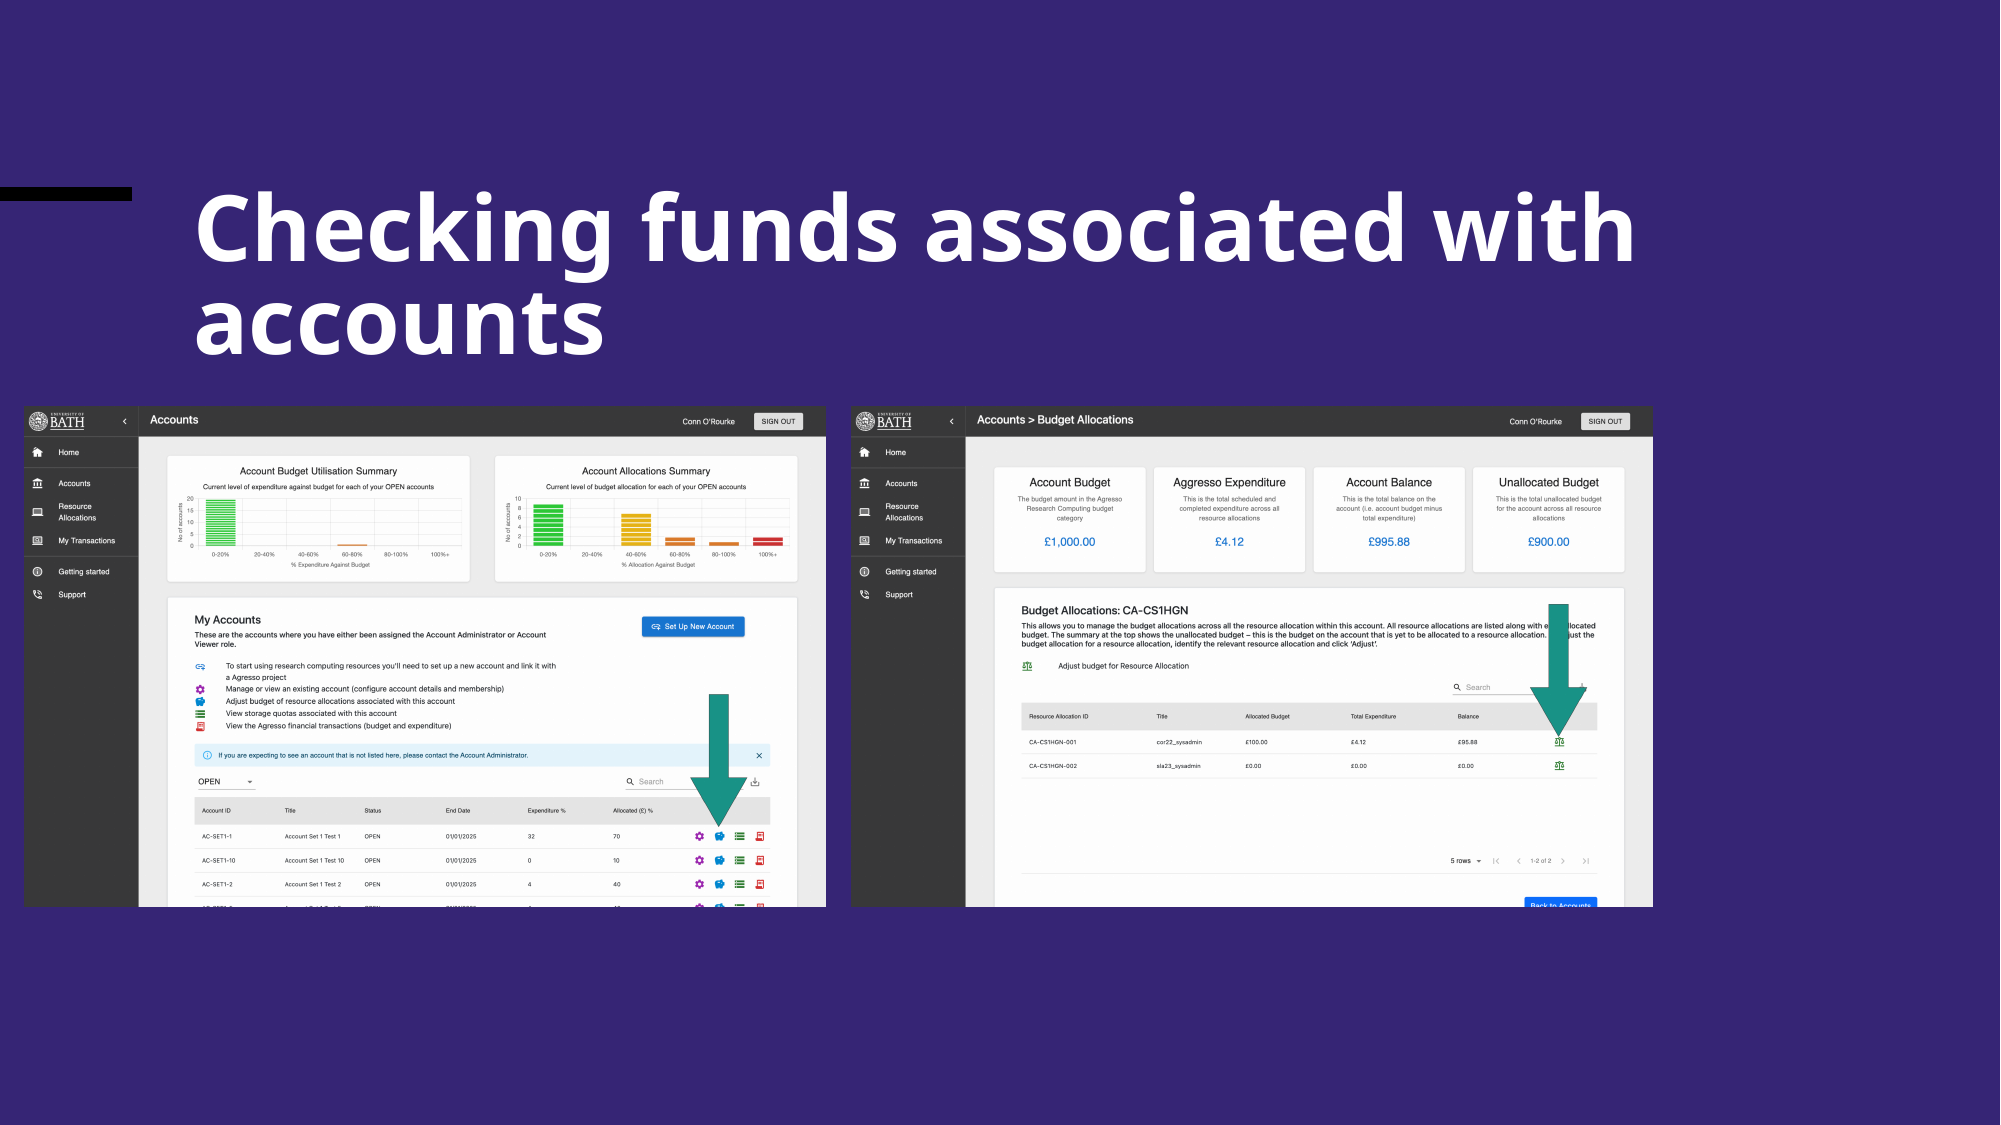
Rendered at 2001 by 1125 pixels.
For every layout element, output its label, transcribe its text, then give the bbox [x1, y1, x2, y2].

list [24, 406, 826, 907]
picture [851, 406, 1653, 907]
title Checking funds associated with accounts [178, 178, 1807, 392]
